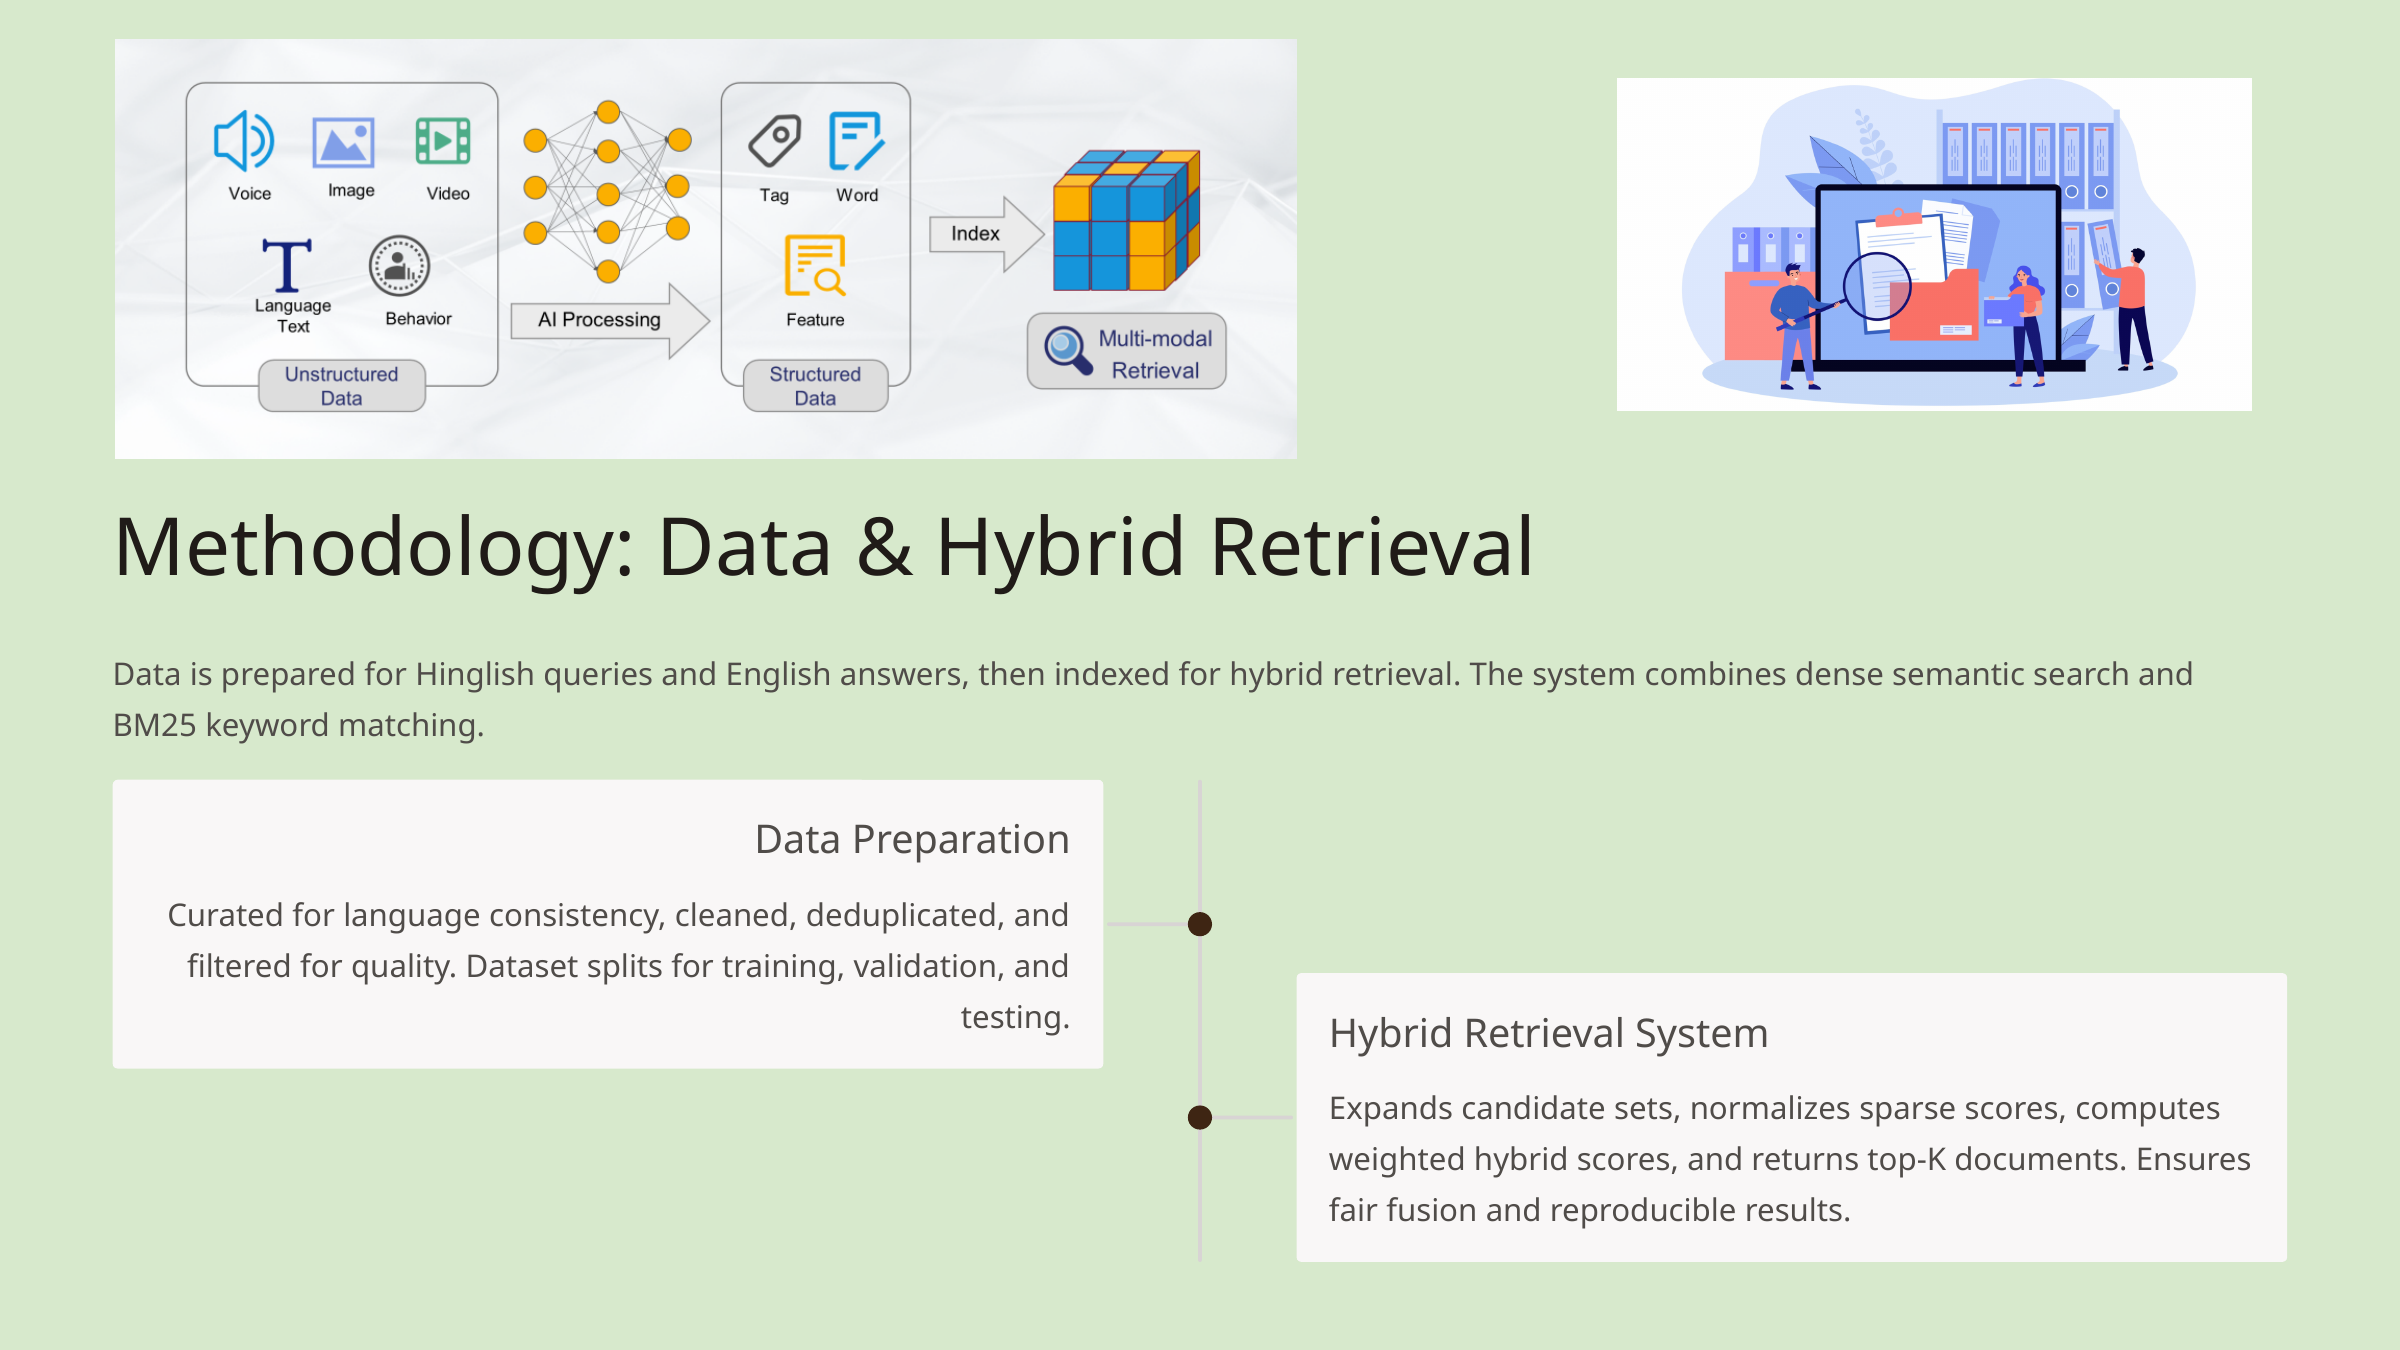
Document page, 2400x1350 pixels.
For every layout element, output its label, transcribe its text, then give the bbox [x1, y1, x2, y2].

text_box Data is prepared for Hinglish queries and English answers, then indexed for hybrid retrieval. The system combines dense semantic search and BM25 keyword matching. [112, 640, 2288, 744]
text_box [1296, 973, 2288, 1262]
text_box Curated for language consistency, cleaned, deduplicated, and filtered for quality. Dataset splits for training, validation, and testing. [144, 881, 1072, 1037]
text_box [1107, 922, 1188, 927]
text_box [1212, 1115, 1293, 1120]
text_box Expands candidate sets, normalizes sparse scores, computes weighted hybrid scores, and returns top-K documents. Ensures fair fusion and reproducible results. [1328, 1074, 2255, 1230]
picture [1617, 78, 2252, 411]
text_box [1198, 1130, 1202, 1262]
text_box [1198, 937, 1202, 1105]
text_box [1187, 1105, 1213, 1130]
text_box Methodology: Data & Hybrid Retrieval [112, 491, 1618, 593]
text_box [1187, 912, 1213, 937]
text_box Hybrid Retrieval System [1328, 1005, 1806, 1056]
text_box Data Preparation [668, 811, 1072, 863]
text_box [1198, 779, 1202, 912]
picture [115, 39, 1297, 459]
text_box [112, 779, 1104, 1069]
